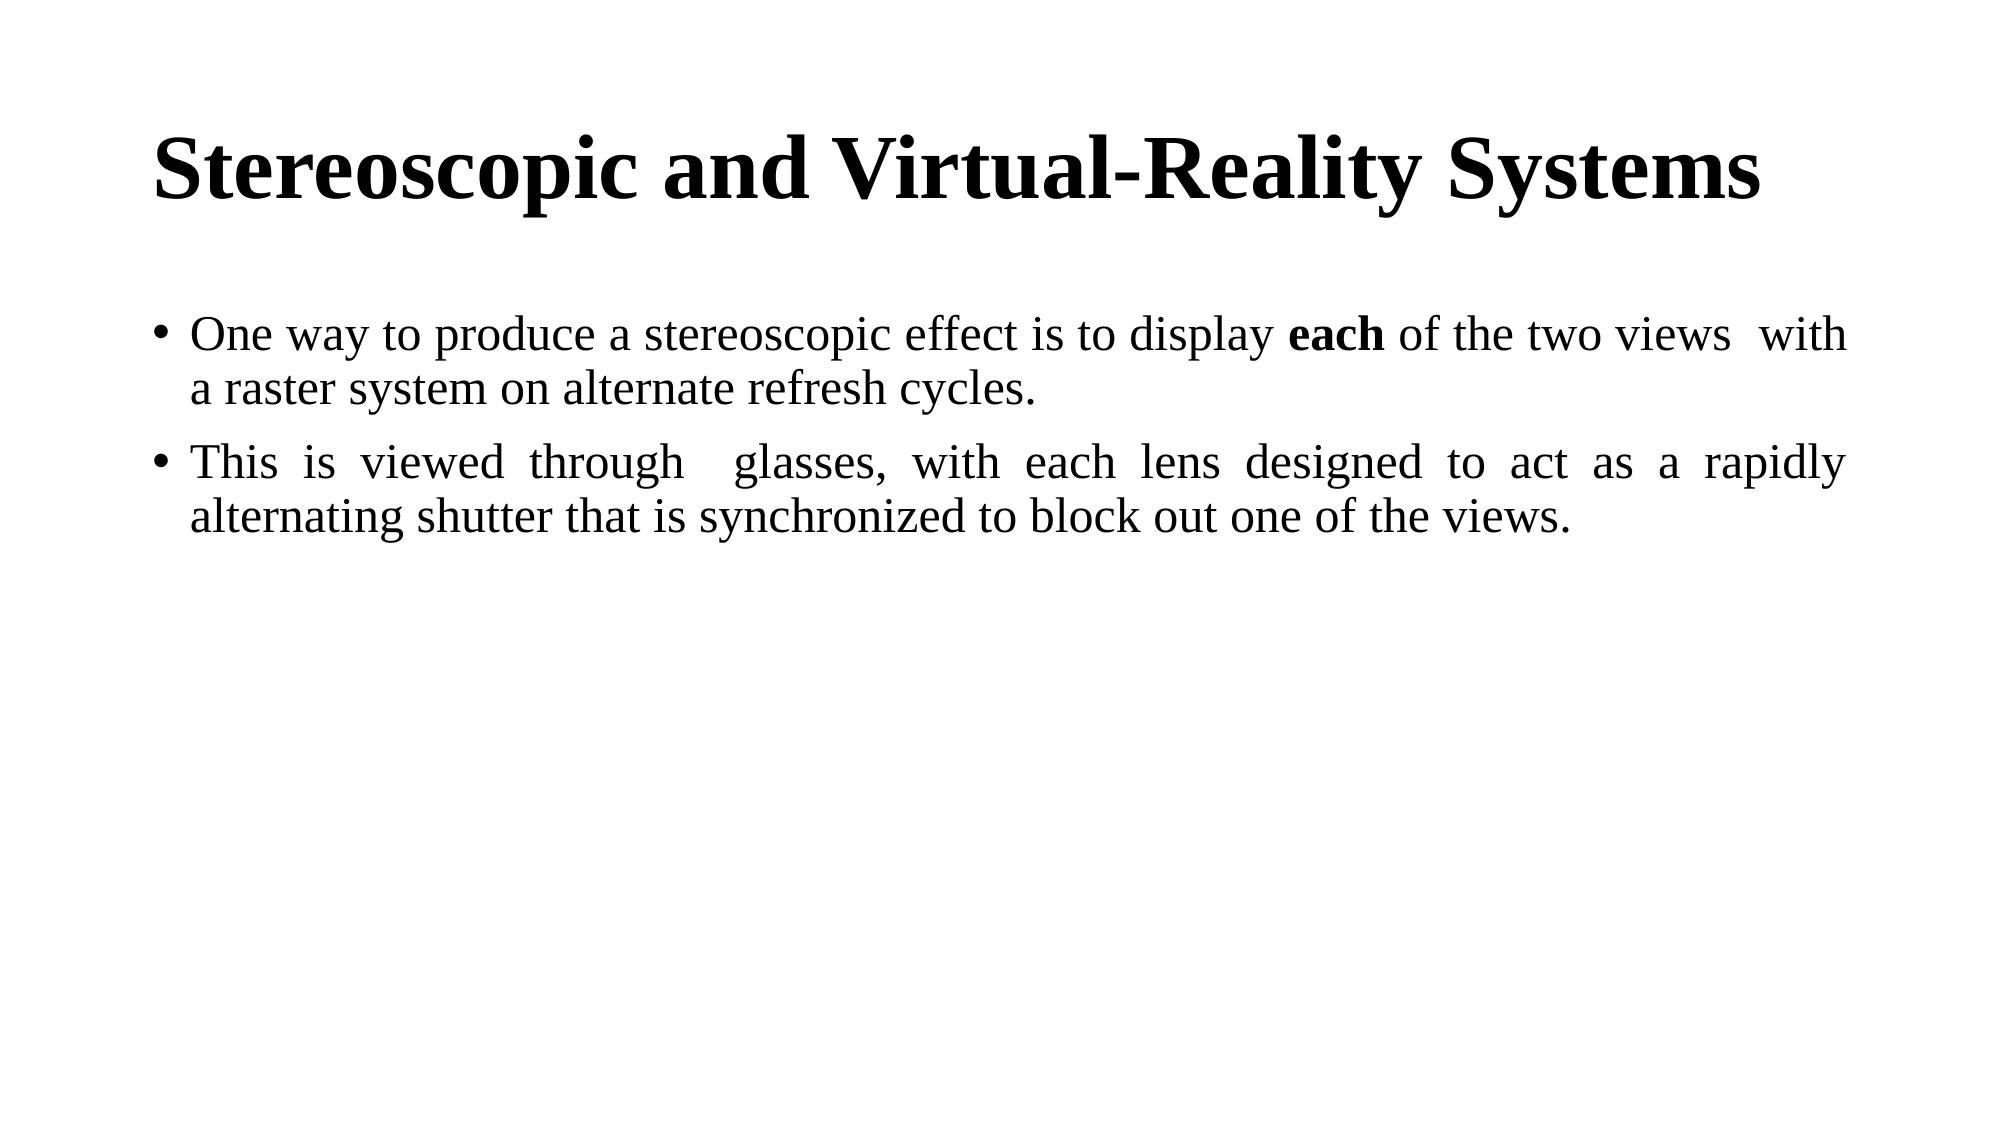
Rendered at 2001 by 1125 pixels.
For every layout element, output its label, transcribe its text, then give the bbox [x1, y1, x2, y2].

title Stereoscopic and Virtual-Reality Systems [137, 59, 1863, 278]
list One way to produce a stereoscopic effect is to display each of the two views with a raster system on alternate refresh cycles. This is viewed through glasses, with each lens designed to act as a rapidly alternating shutter that is synchronized to block out one of the views. [137, 299, 1863, 1014]
